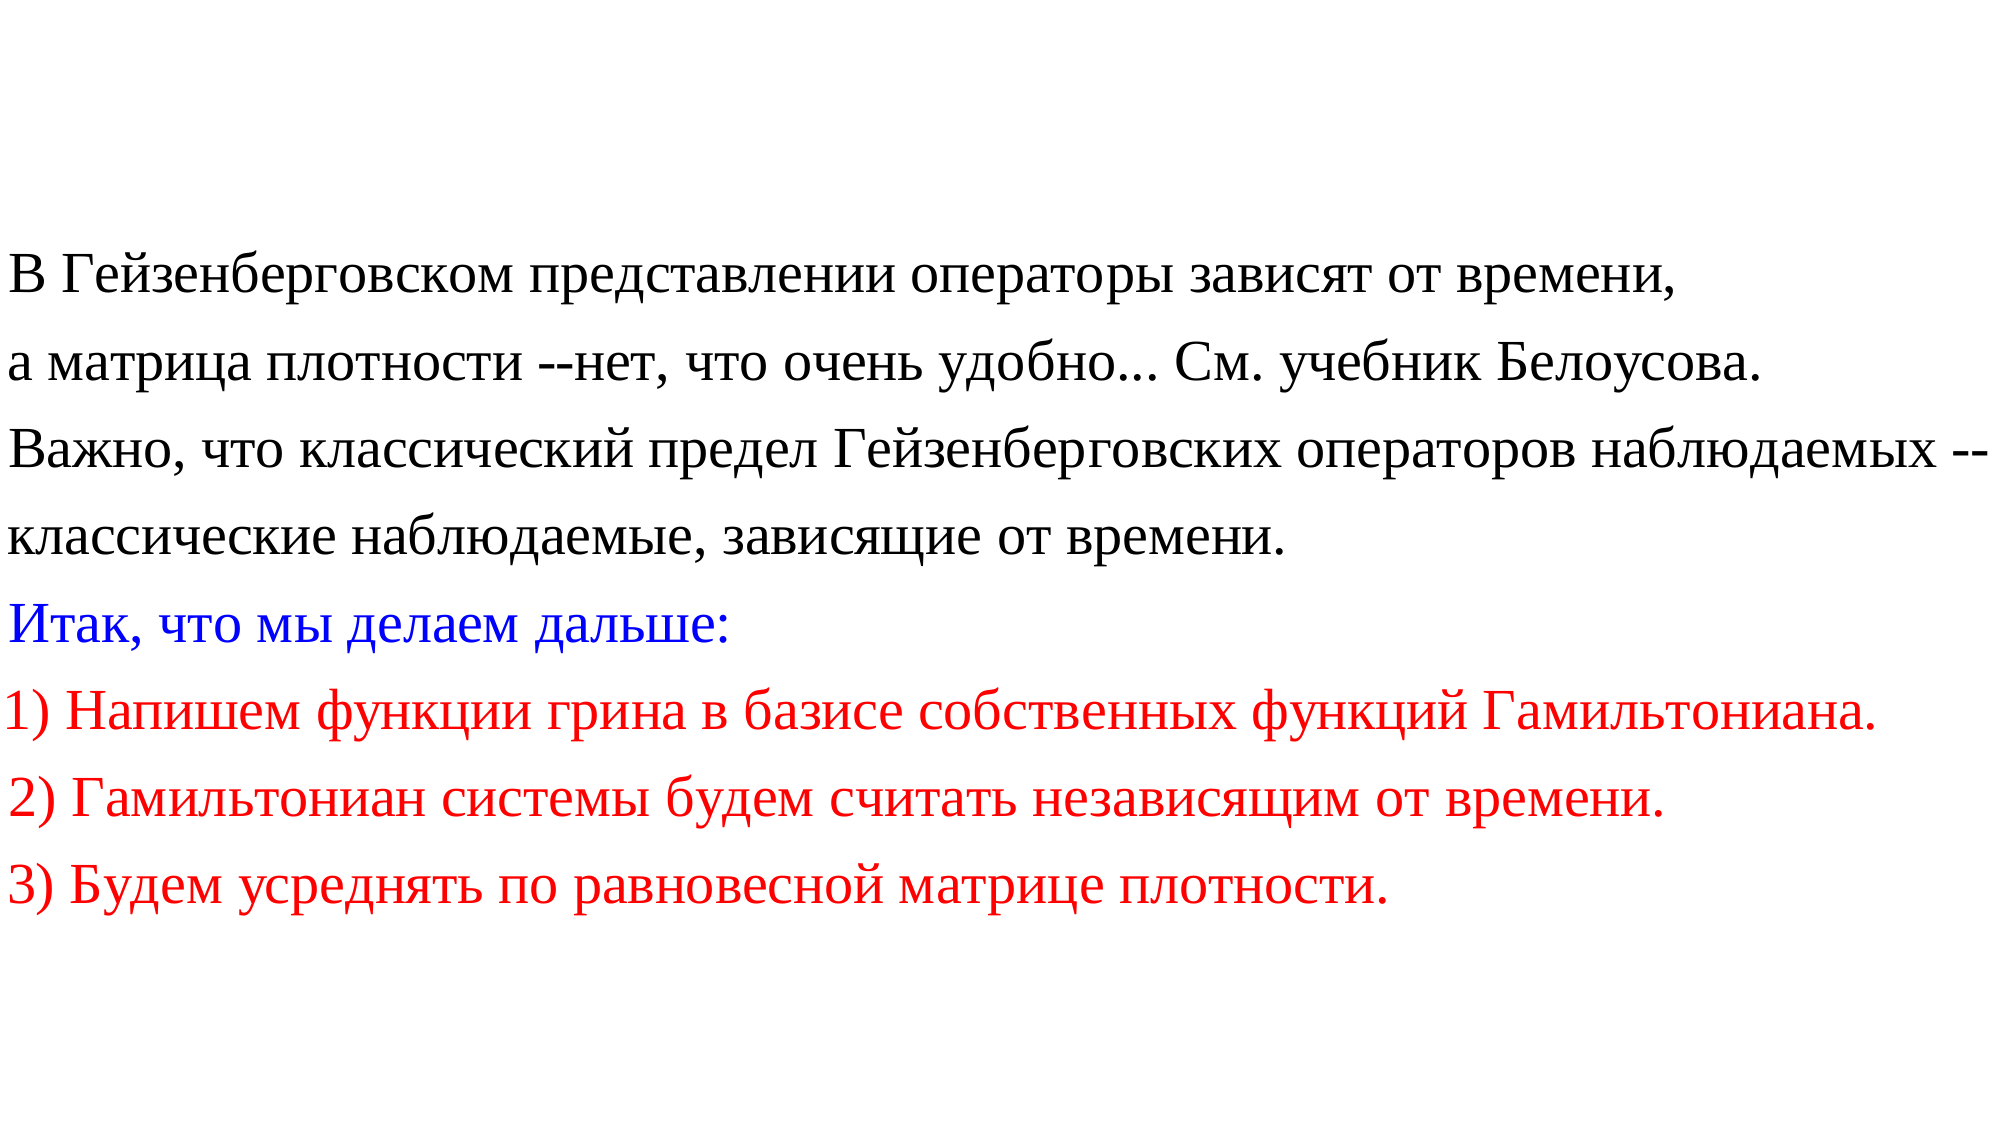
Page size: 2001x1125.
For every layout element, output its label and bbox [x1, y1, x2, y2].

text_box [0, 240, 2000, 930]
